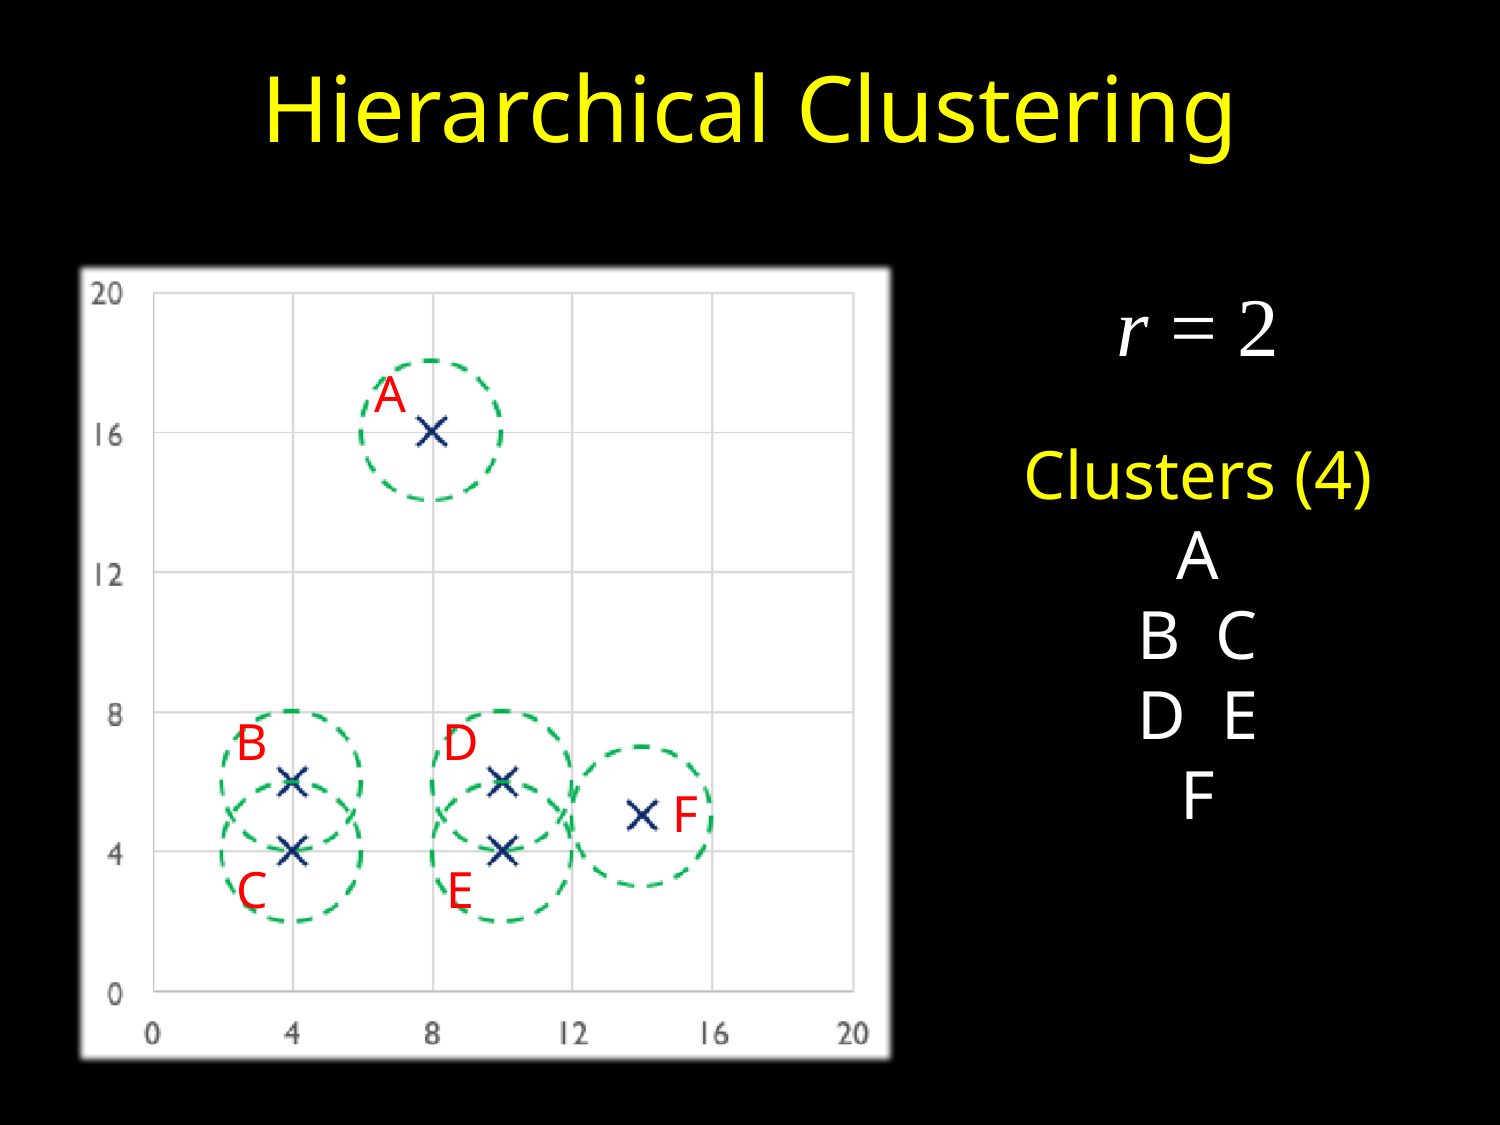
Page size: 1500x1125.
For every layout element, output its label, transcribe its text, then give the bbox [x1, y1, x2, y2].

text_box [74, 261, 897, 1065]
text_box Hierarchical Clustering [0, 0, 1500, 217]
text_box r = 2 Clusters (4) A B C D E F [898, 262, 1500, 1065]
